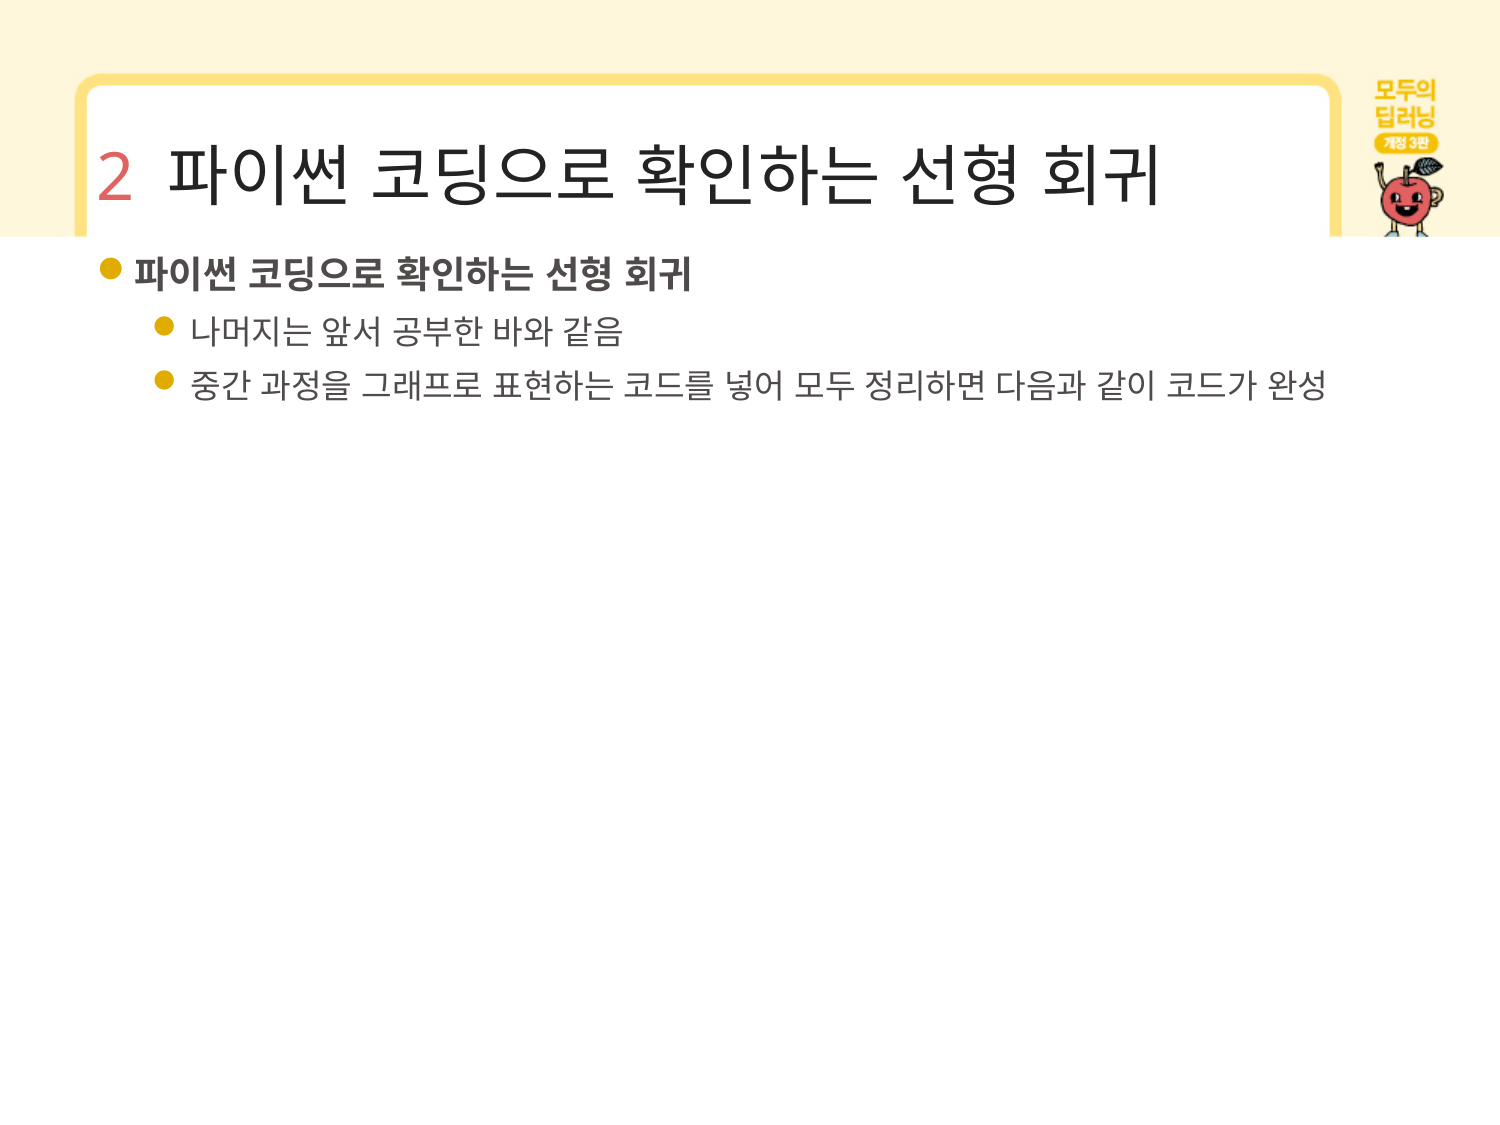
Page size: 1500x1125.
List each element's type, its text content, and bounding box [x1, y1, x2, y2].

list 파이썬 코딩으로 확인하는 선형 회귀 나머지는 앞서 공부한 바와 같음 중간 과정을 그래프로 표현하는 코드를 넣어 모두 정리하면 다음과 같이 코드가 완성 [81, 239, 1412, 1054]
picture [0, 0, 1500, 1125]
title 2 파이썬 코딩으로 확인하는 선형 회귀 [81, 90, 1412, 222]
